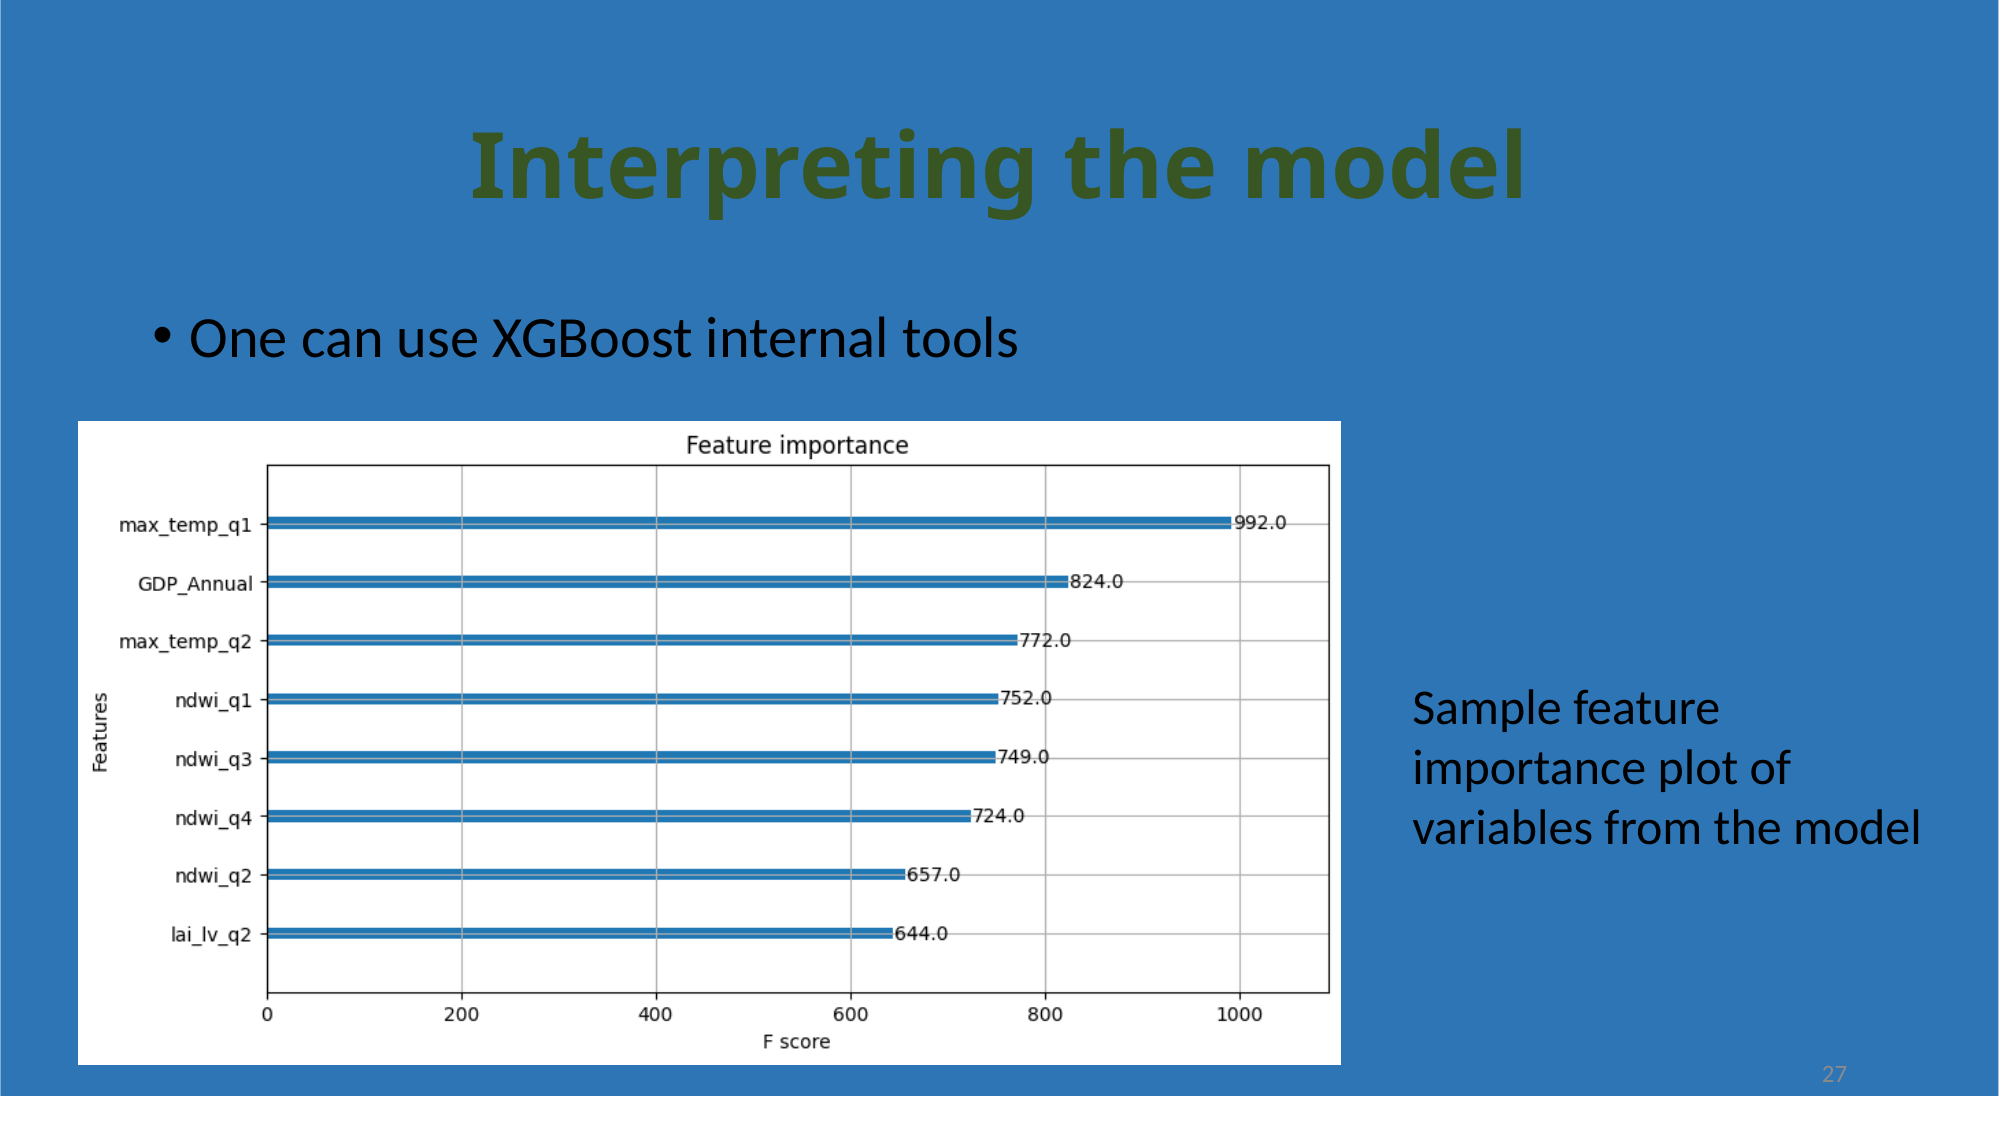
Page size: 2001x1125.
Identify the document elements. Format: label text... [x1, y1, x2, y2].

text_box Sample feature importance plot of variables from the model [1397, 667, 1965, 863]
slide_number 27 [1412, 1042, 1863, 1103]
picture [0, 0, 2001, 1125]
list One can use XGBoost internal tools [137, 299, 1863, 491]
title Interpreting the model [137, 59, 1863, 278]
